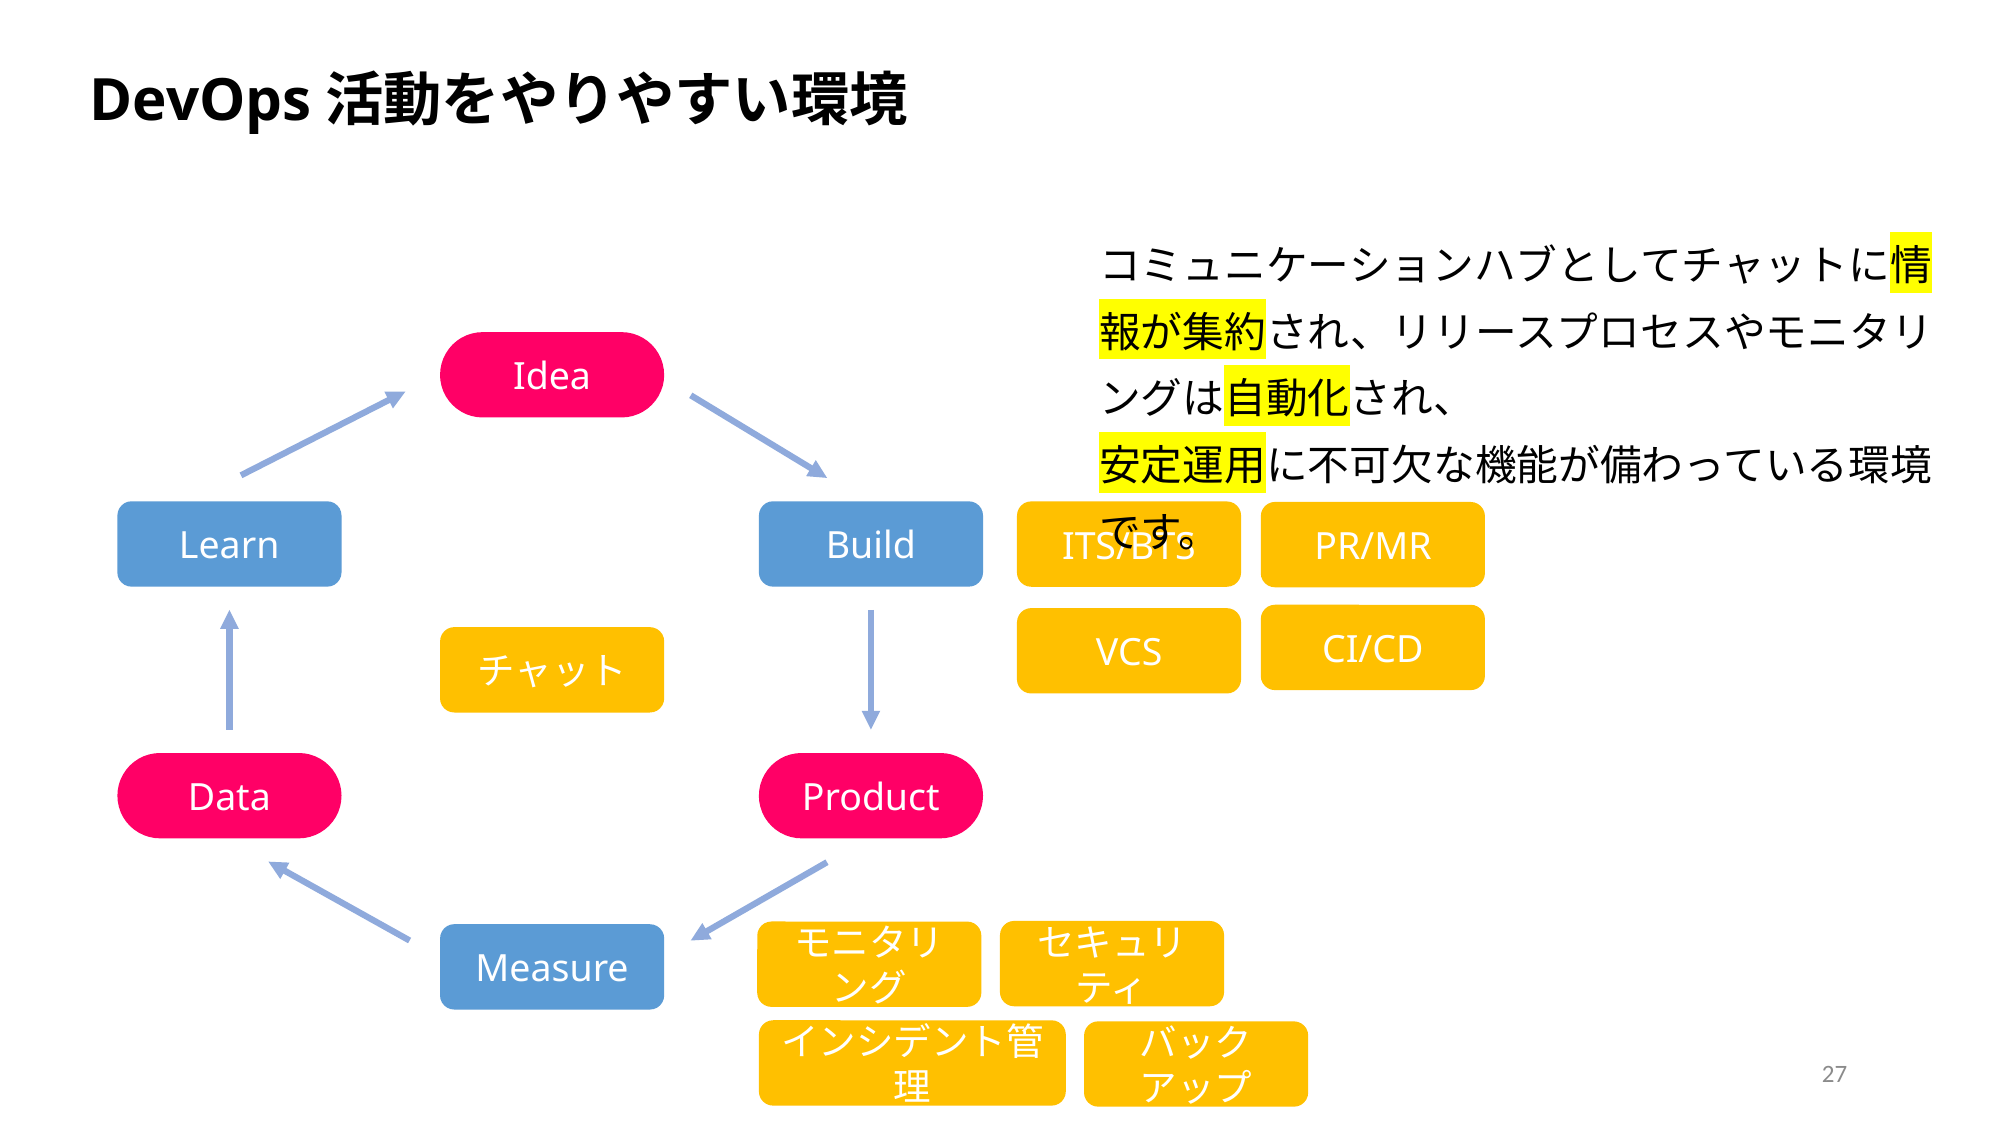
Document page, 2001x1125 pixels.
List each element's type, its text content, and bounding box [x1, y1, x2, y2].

text_box セキュリティ [998, 919, 1226, 1008]
slide_number 27 [1412, 1042, 1863, 1103]
text_box Build [757, 500, 985, 588]
text_box Idea [438, 331, 666, 419]
text_box Product [757, 751, 985, 840]
text_box CI/CD [1259, 603, 1486, 692]
text_box Learn [116, 500, 343, 588]
text_box PR/MR [1259, 563, 1486, 589]
text_box Measure [438, 923, 666, 1011]
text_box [690, 395, 827, 478]
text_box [240, 391, 406, 476]
text_box VCS [1015, 607, 1243, 695]
text_box Data [116, 751, 343, 840]
text_box チャット [438, 626, 666, 714]
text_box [690, 862, 827, 941]
text_box バックアップ [1082, 1020, 1310, 1108]
text_box コミュニケーションハブとしてチャットに情報が集約され、リリースプロセスやモニタリングは自動化され、 安定運用に不可欠な機能が備わっている環境です。 [1084, 214, 1952, 563]
text_box インシデント管理 [757, 1019, 1067, 1107]
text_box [268, 861, 410, 941]
text_box ITS/BTS [1015, 500, 1243, 588]
text_box DevOps活動をやりやすい環境 [74, 54, 1454, 140]
text_box モニタリング [756, 920, 983, 1008]
